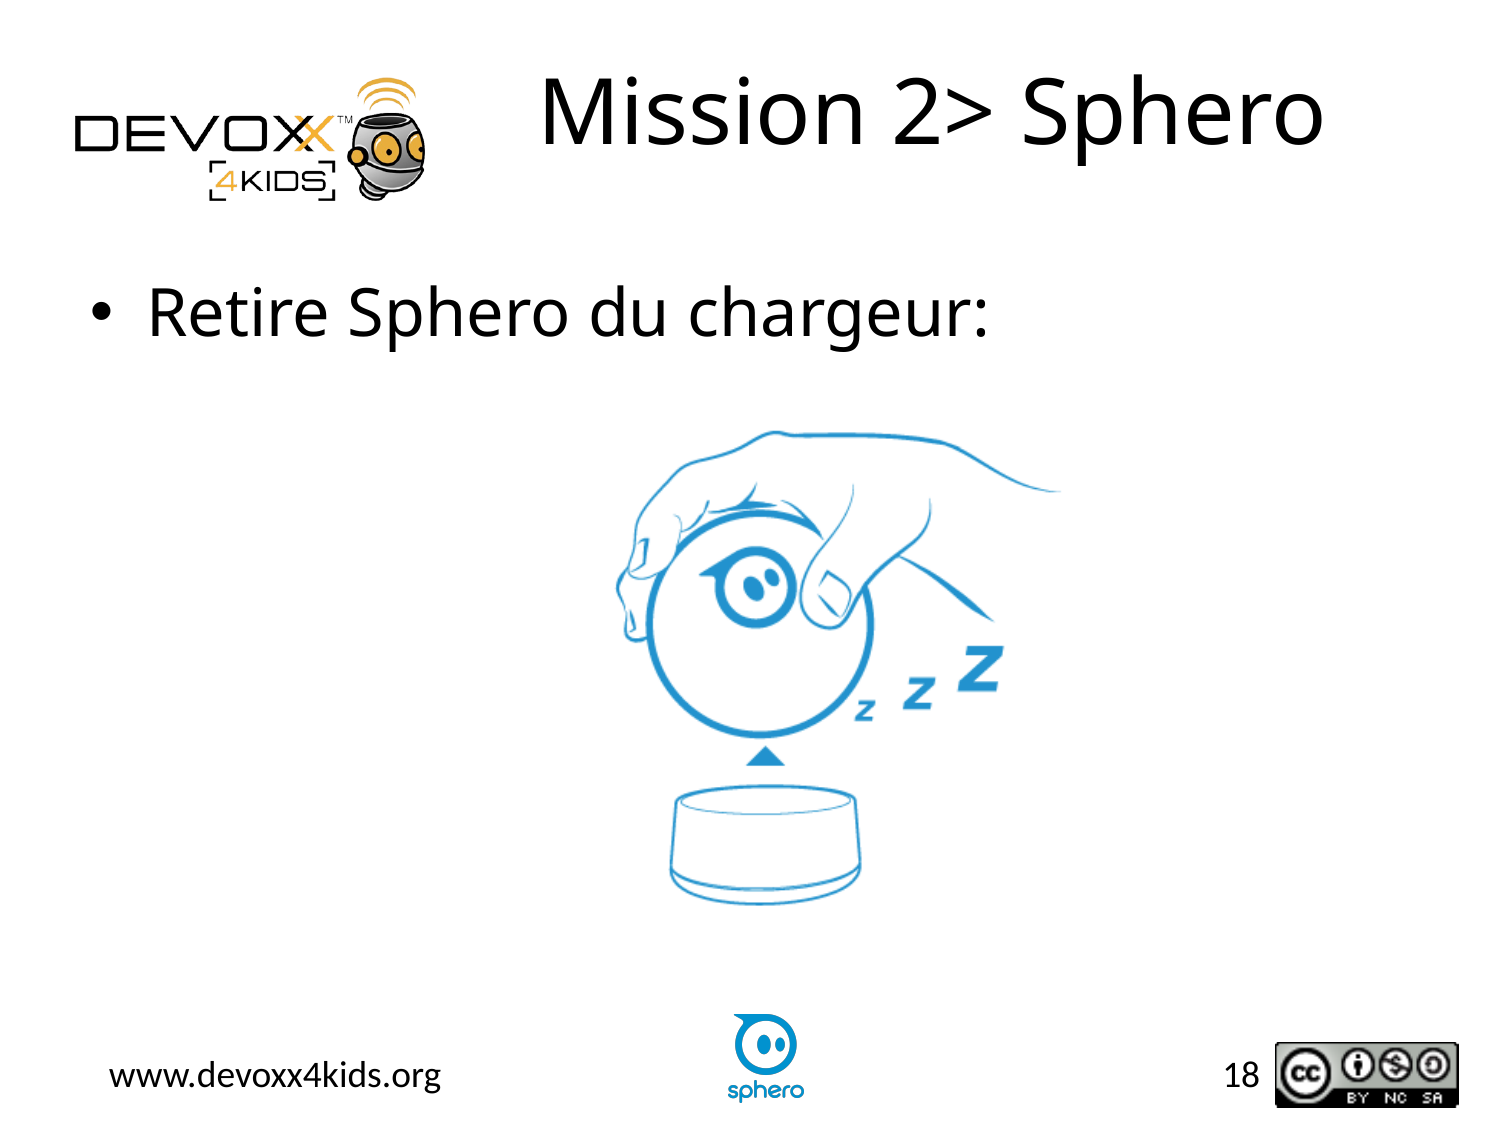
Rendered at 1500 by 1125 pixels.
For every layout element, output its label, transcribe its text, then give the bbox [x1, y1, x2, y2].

picture [728, 1014, 804, 1103]
picture [1275, 1042, 1459, 1108]
picture [574, 425, 1076, 912]
picture [728, 1096, 739, 1103]
picture [794, 1088, 801, 1095]
list Retire Sphero du chargeur: [75, 262, 1425, 1005]
slide_number 18 [1074, 1042, 1275, 1103]
title Mission 2> Sphero [439, 45, 1425, 233]
picture [75, 77, 425, 201]
picture [743, 1088, 749, 1095]
picture [743, 1021, 789, 1068]
